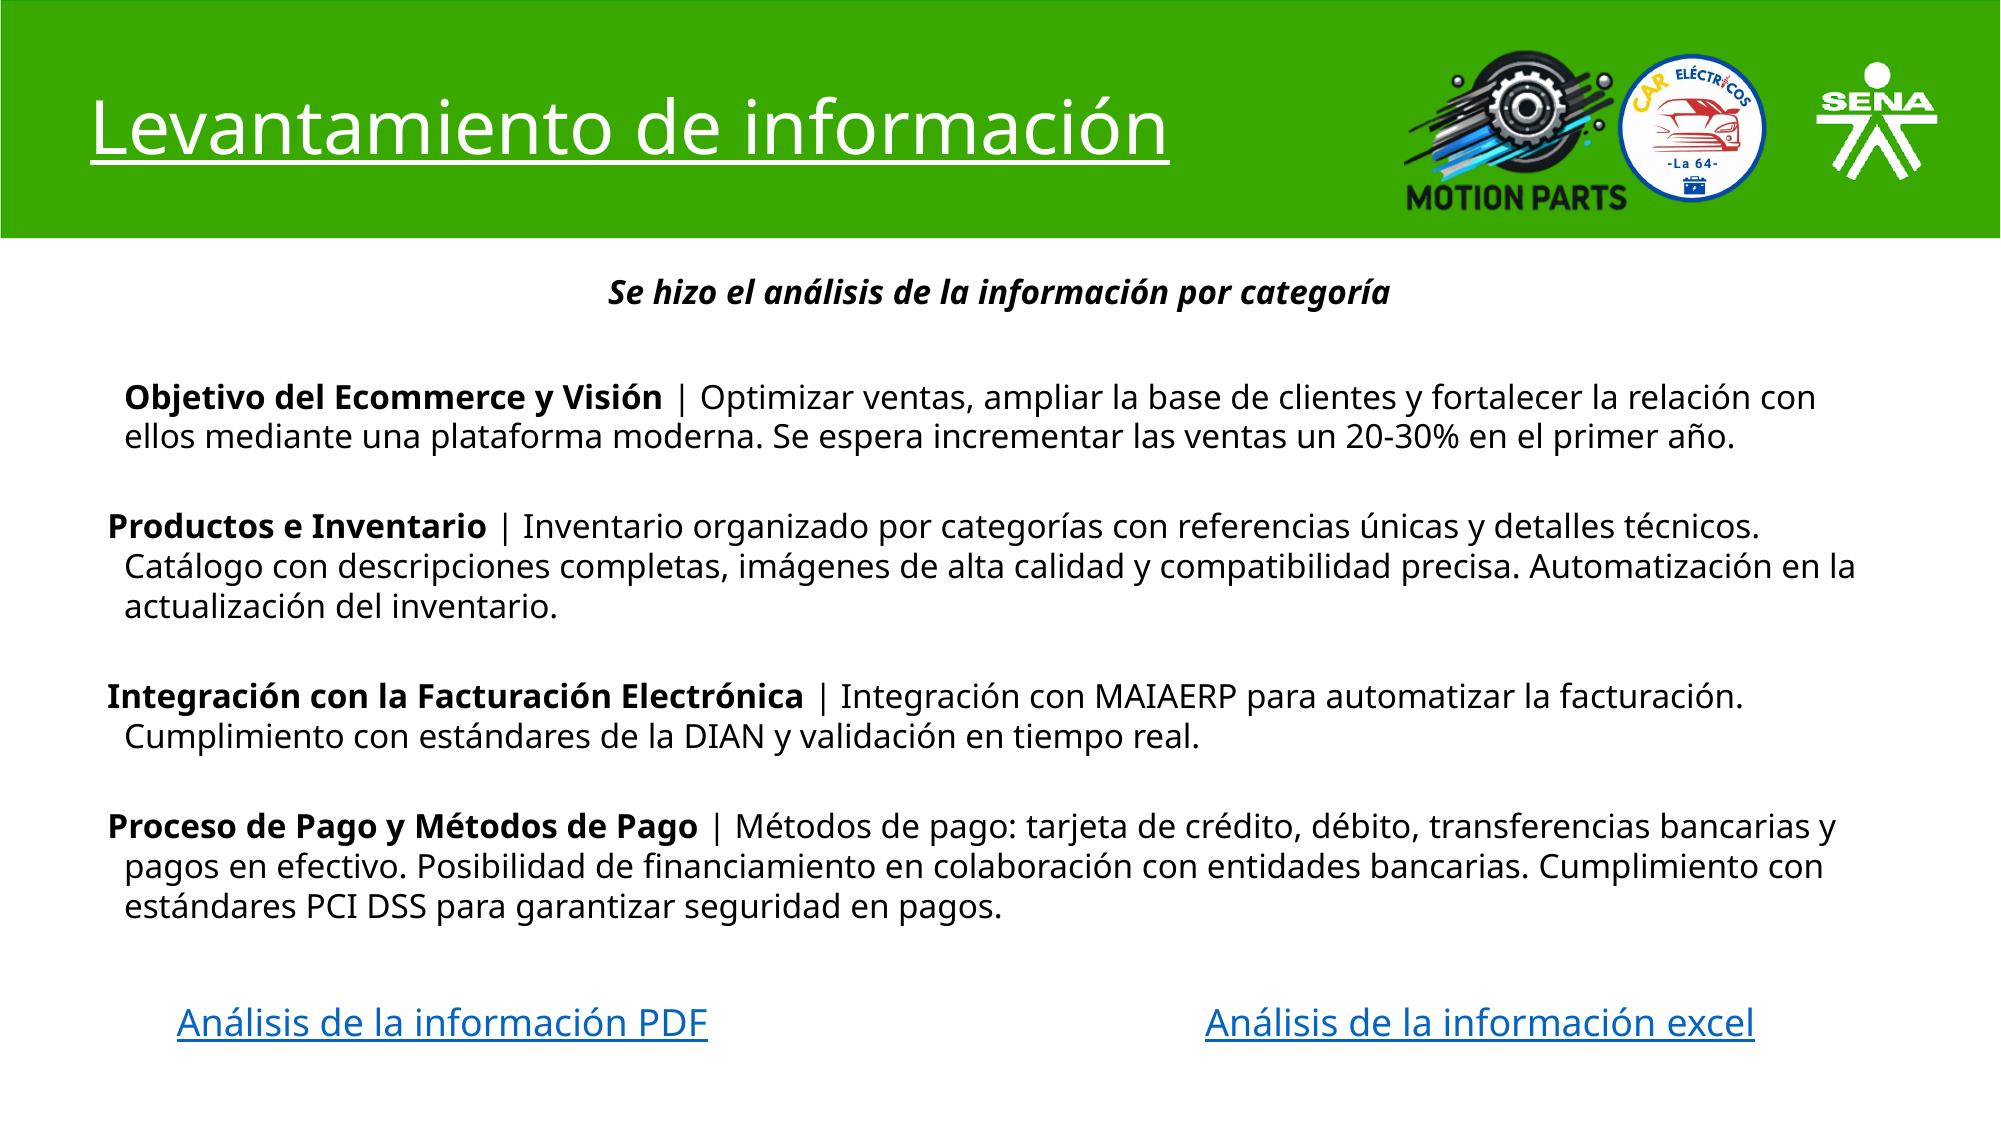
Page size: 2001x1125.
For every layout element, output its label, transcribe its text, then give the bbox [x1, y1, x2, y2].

text_box Se hizo el análisis de la información por categoría Objetivo del Ecommerce y Visión | Optimizar ventas, ampliar la base de clientes y fortalecer la relación con ellos mediante una plataforma moderna. Se espera incrementar las ventas un 20-30% en el primer año. Productos e Inventario | Inventario organizado por categorías con referencias únicas y detalles técnicos. Catálogo con descripciones completas, imágenes de alta calidad y compatibilidad precisa. Automatización en la actualización del inventario. Integración con la Facturación Electrónica | Integración con MAIAERP para automatizar la facturación. Cumplimiento con estándares de la DIAN y validación en tiempo real. Proceso de Pago y Métodos de Pago | Métodos de pago: tarjeta de crédito, débito, transferencias bancarias y pagos en efectivo. Posibilidad de financiamiento en colaboración con entidades bancarias. Cumplimiento con estándares PCI DSS para garantizar seguridad en pagos. [92, 263, 1908, 1063]
picture [0, 0, 2001, 1125]
title Levantamiento de información [74, 18, 1800, 236]
